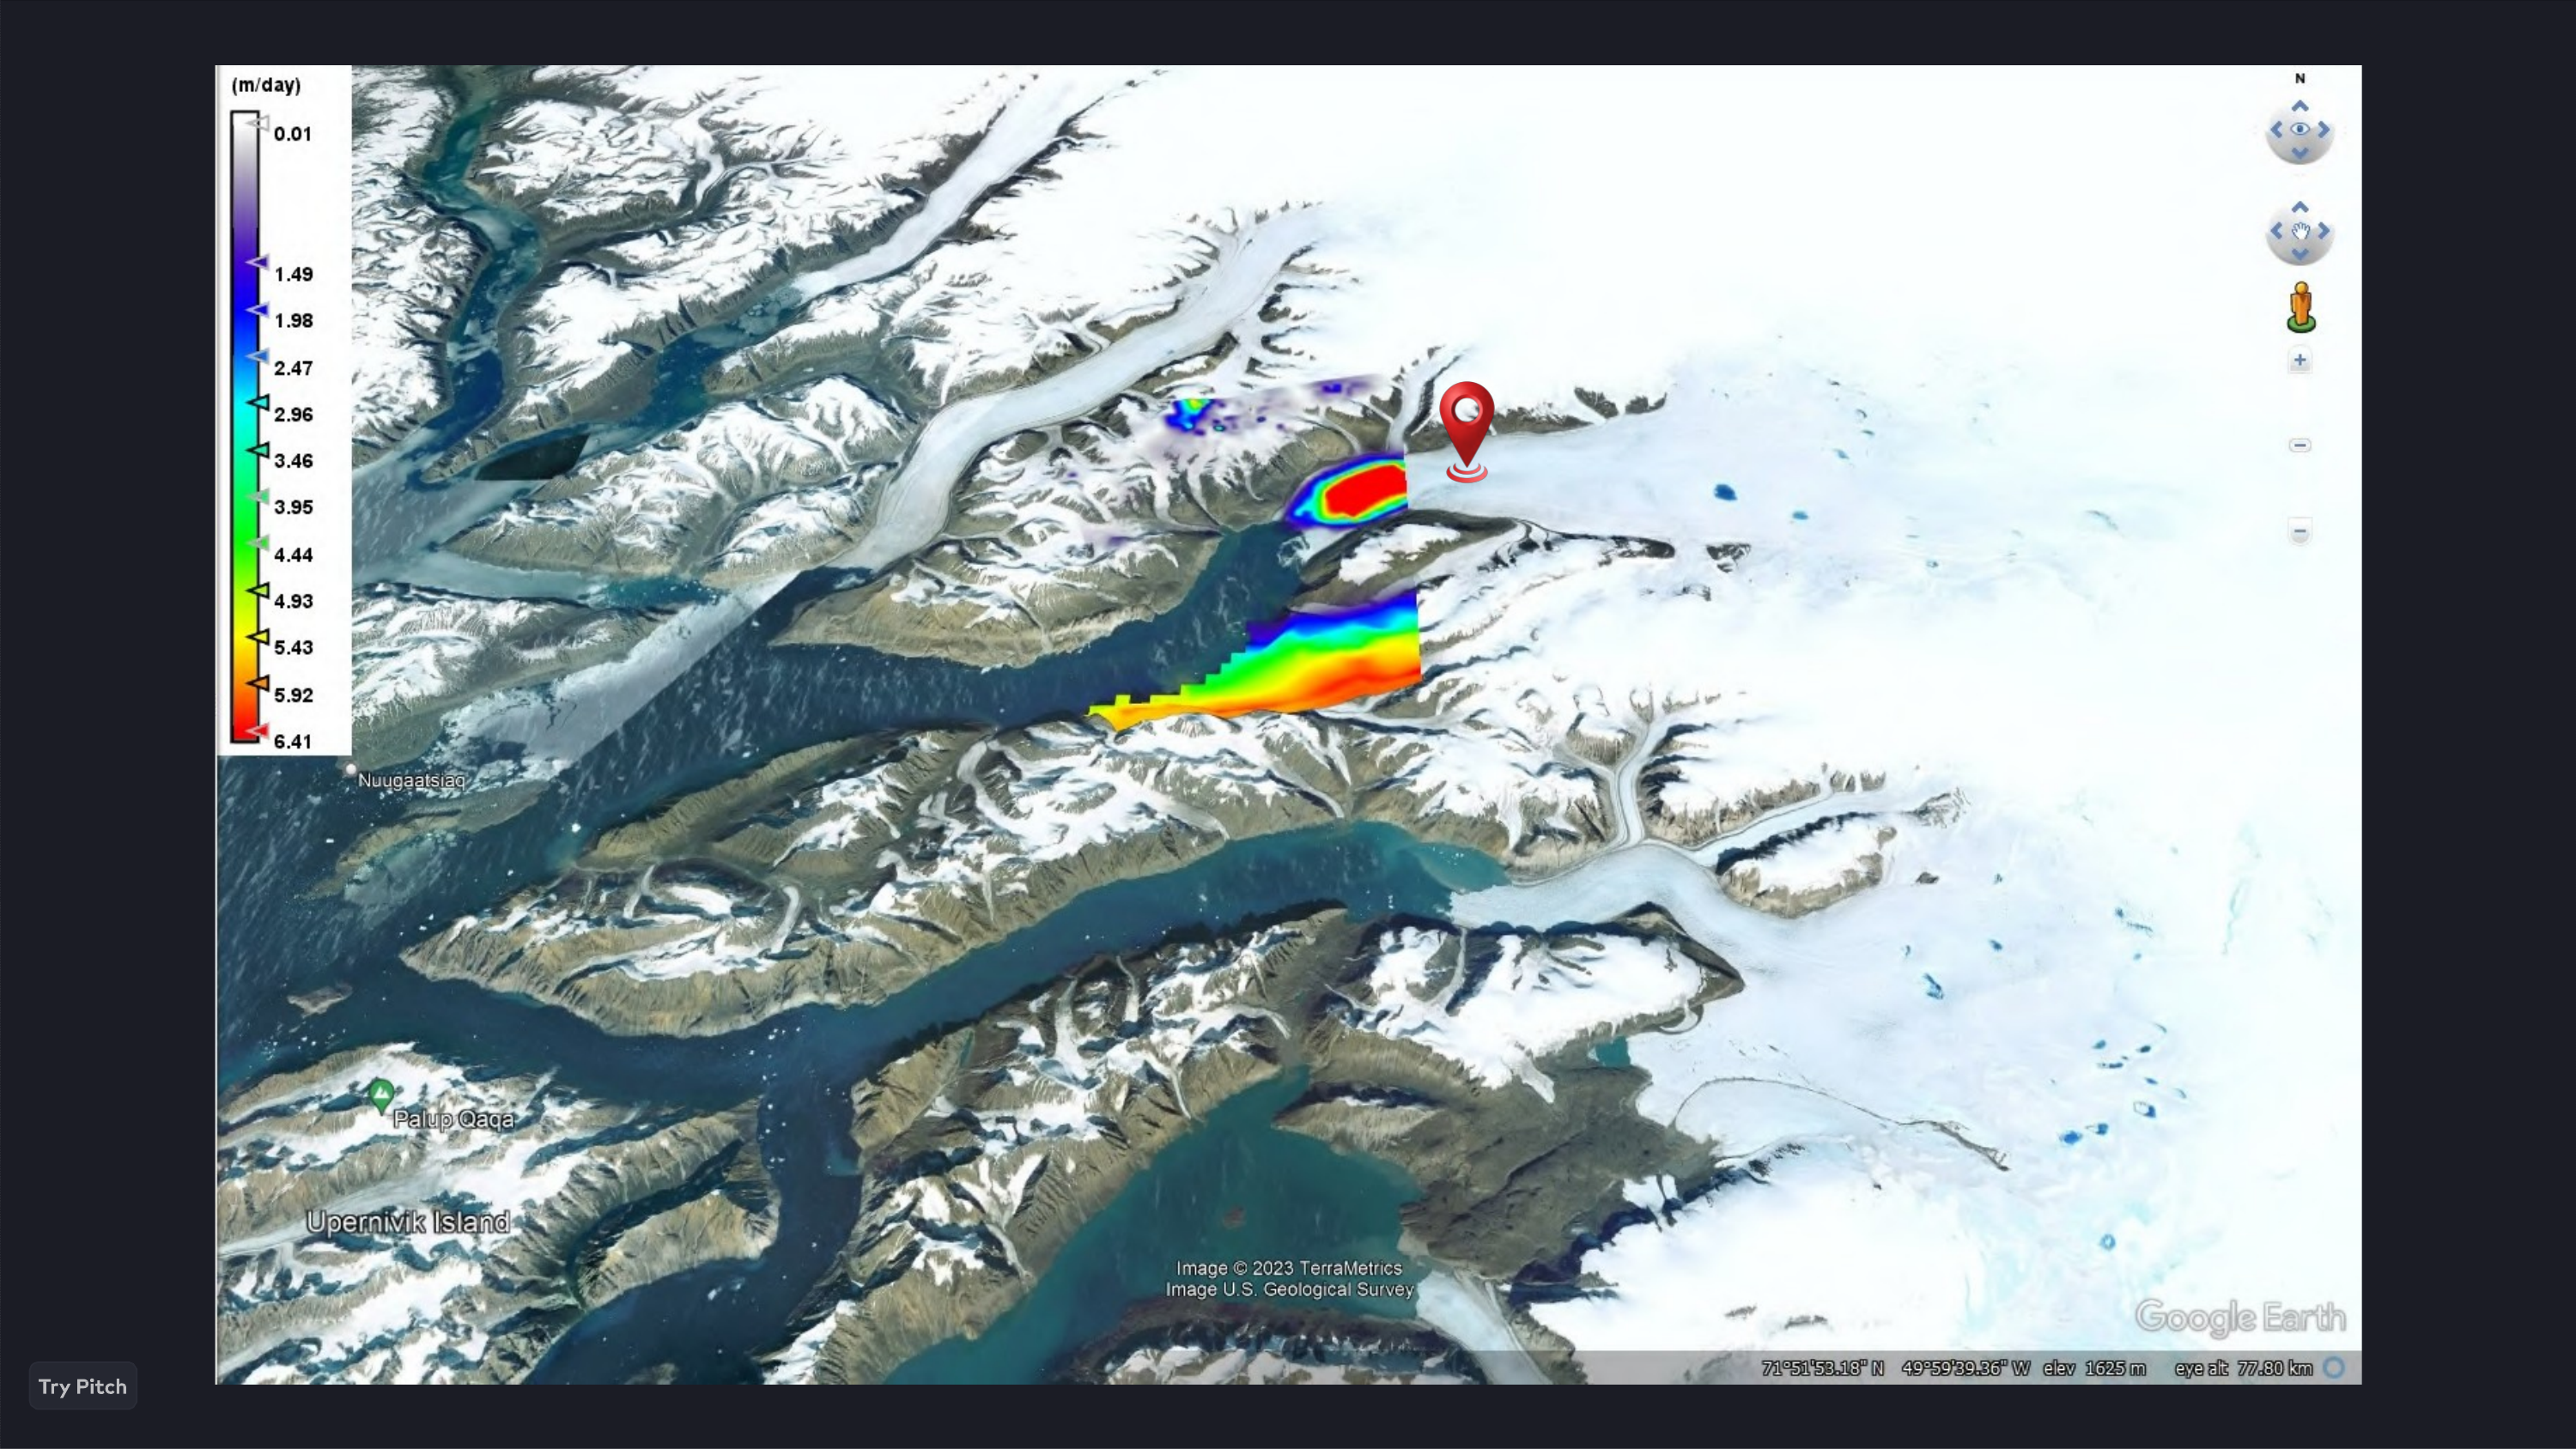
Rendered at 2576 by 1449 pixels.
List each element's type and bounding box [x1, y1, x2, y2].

text_box [0, 0, 2576, 1449]
